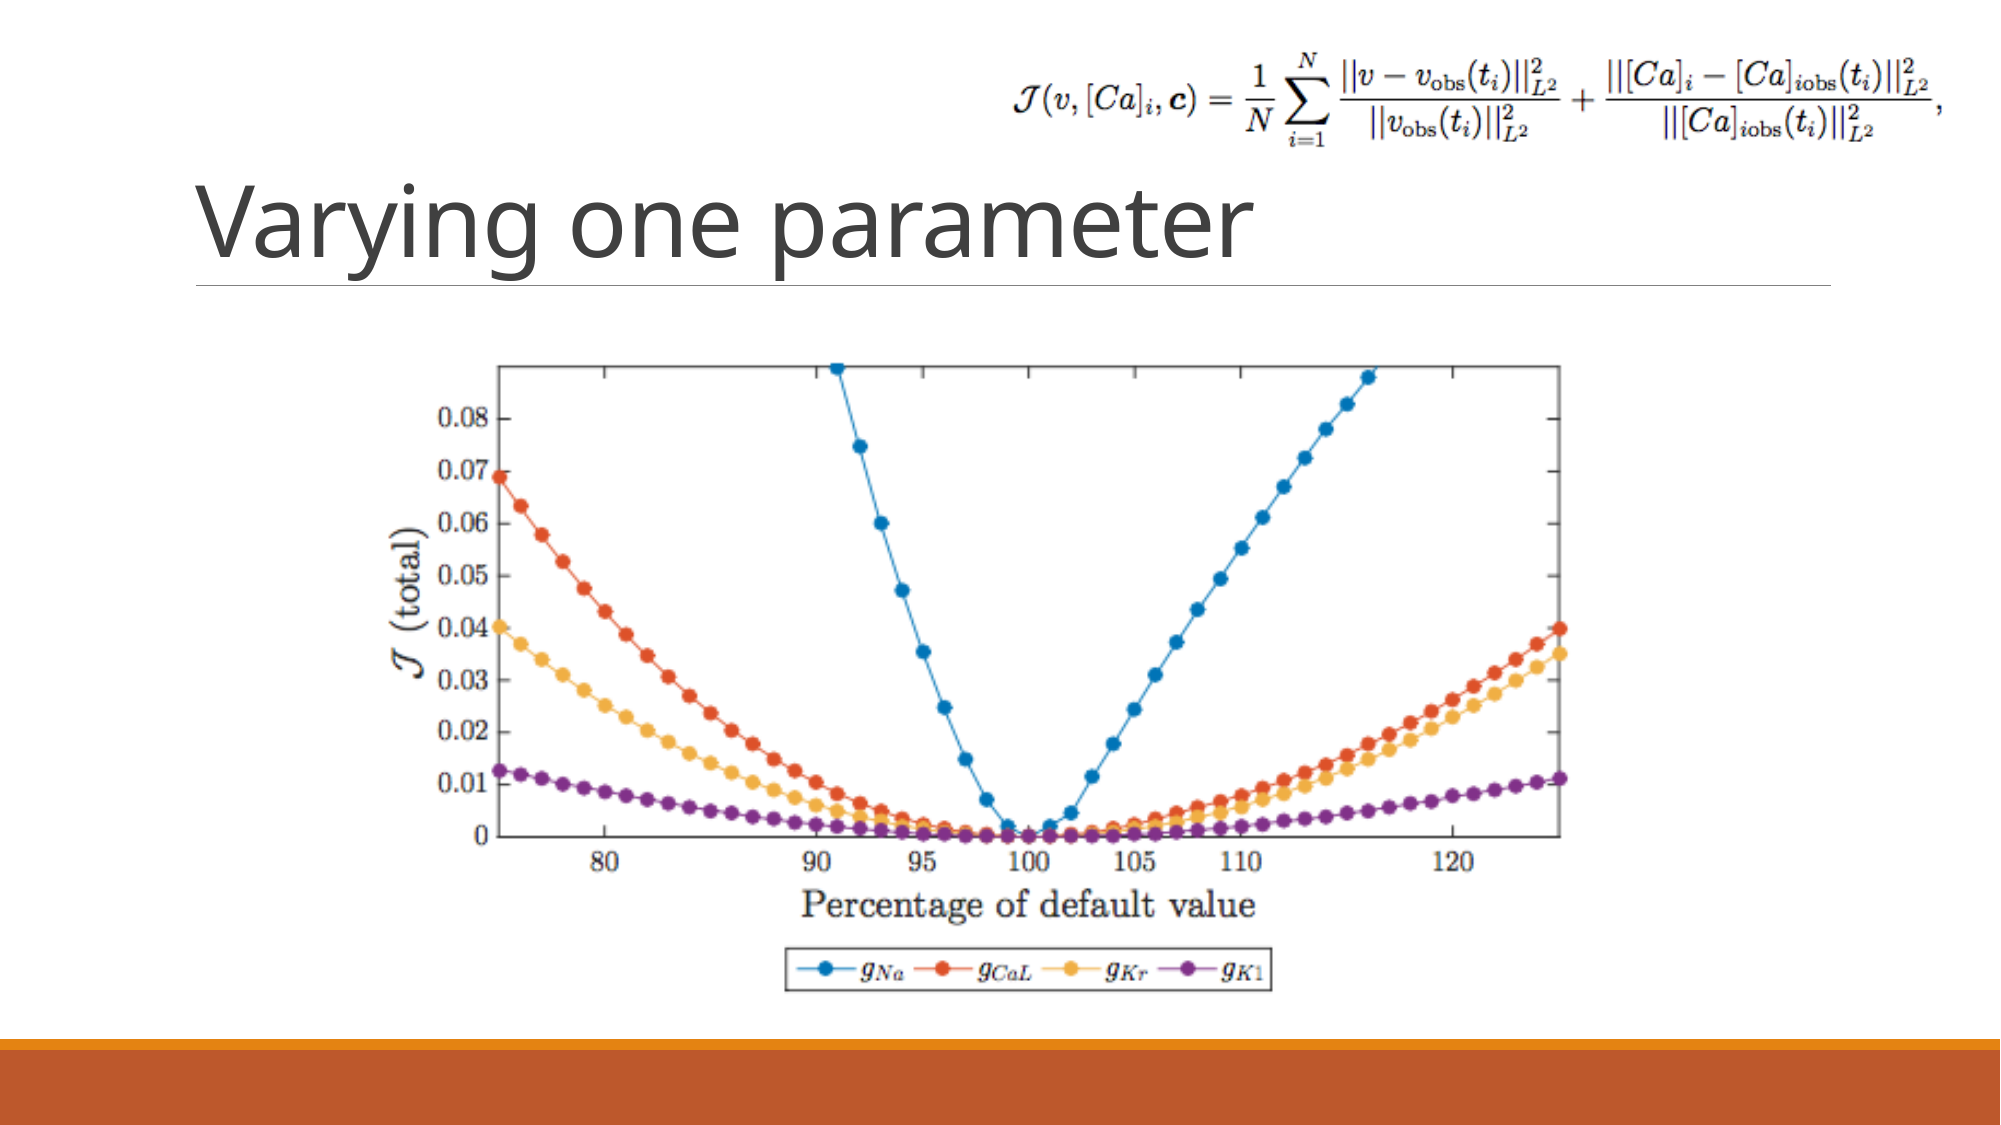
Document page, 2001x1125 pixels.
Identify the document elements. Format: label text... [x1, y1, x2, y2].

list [267, 320, 1743, 1016]
title Varying one parameter [180, 47, 1830, 285]
picture [941, 33, 2000, 167]
